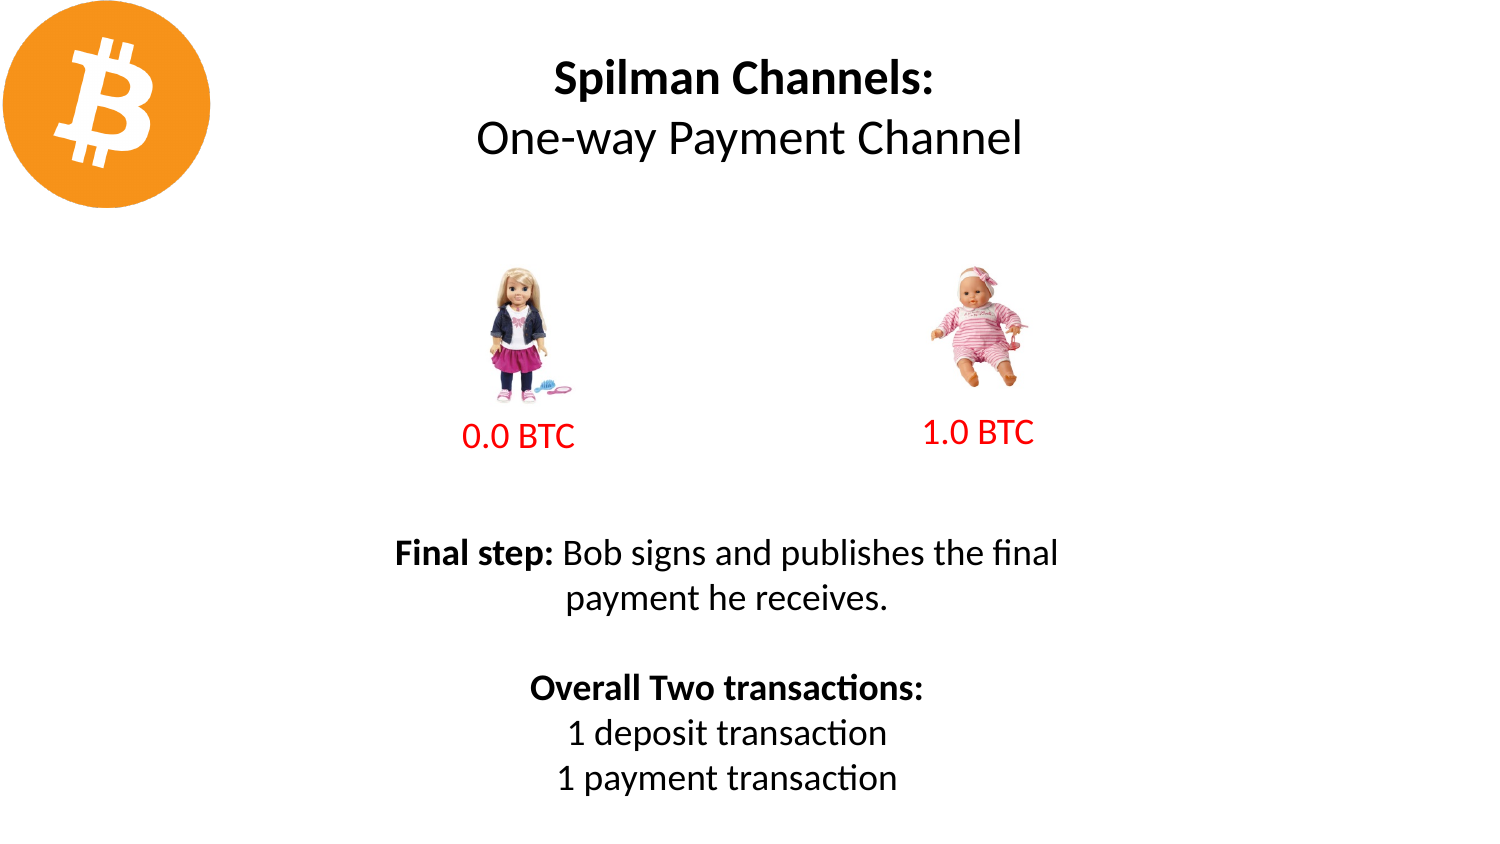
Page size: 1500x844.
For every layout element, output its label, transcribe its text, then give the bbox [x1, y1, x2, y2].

text_box Final step: Bob signs and publishes the final payment he receives. Overall Two transactions: 1 deposit transaction 1 payment transaction [350, 512, 1105, 782]
picture [0, 0, 212, 210]
picture [459, 264, 602, 407]
title Spilman Channels: One-way Payment Channel [216, 33, 1425, 175]
text_box 1.0 BTC [906, 399, 1053, 445]
text_box 0.0 BTC [447, 404, 594, 450]
picture [917, 264, 1042, 389]
